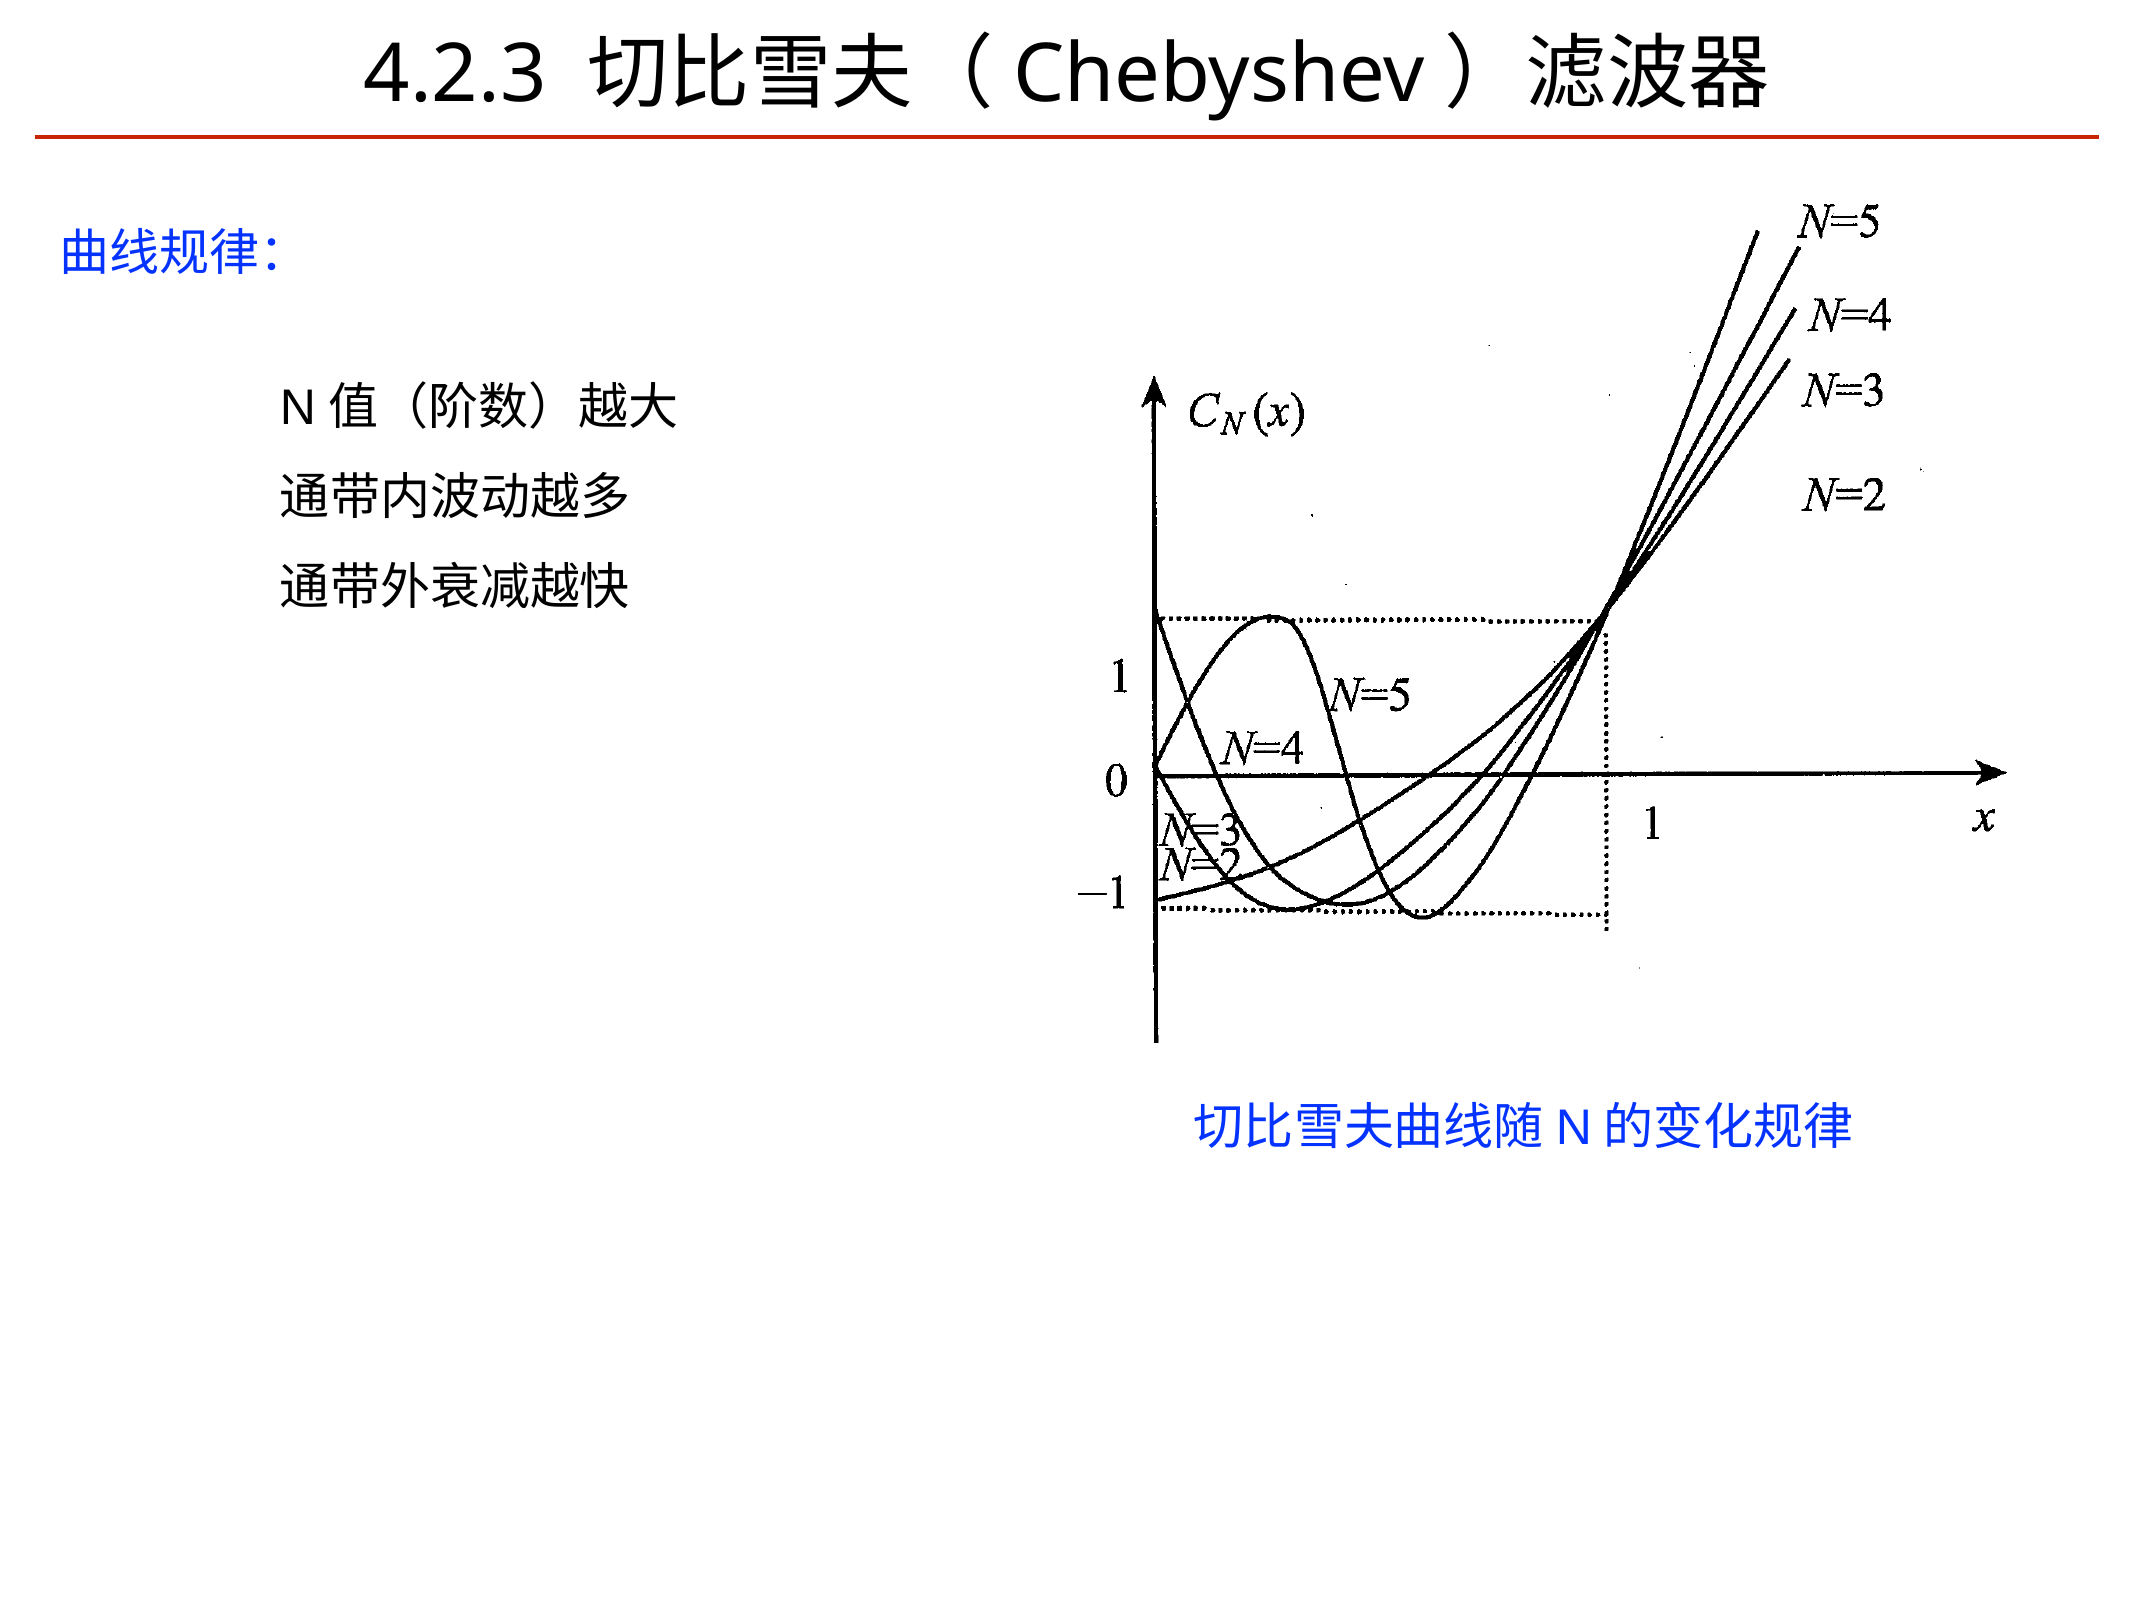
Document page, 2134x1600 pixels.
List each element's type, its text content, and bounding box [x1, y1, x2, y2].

text_box 曲线规律： [51, 211, 318, 289]
picture [1035, 182, 2012, 1043]
text_box 切比雪夫曲线随N的变化规律 [1185, 1086, 1863, 1163]
title 4.2.3 切比雪夫（Chebyshev）滤波器 [155, 0, 1978, 140]
text_box N值（阶数）越大 通带内波动越多 通带外衰减越快 [271, 336, 687, 623]
